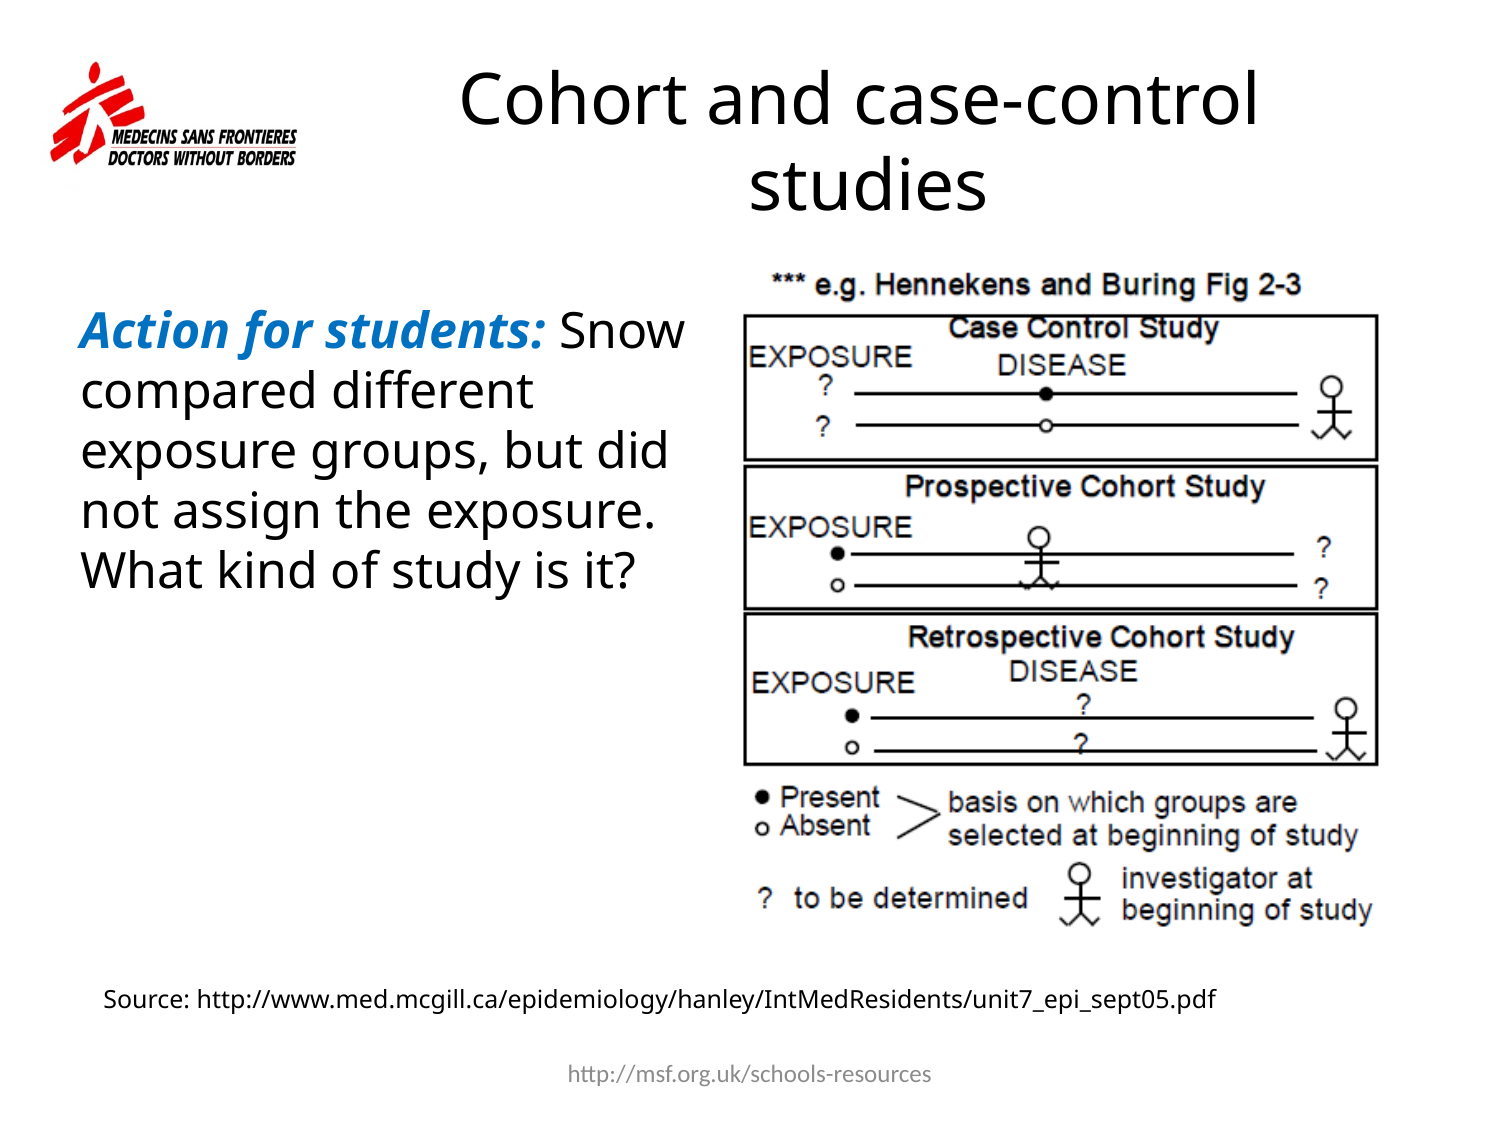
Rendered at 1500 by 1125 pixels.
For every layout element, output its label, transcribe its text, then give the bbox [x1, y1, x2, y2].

footer http://msf.org.uk/schools-resources [512, 1042, 988, 1103]
list Action for students: Snow compared different exposure groups, but did not assign the exposure. What kind of study is it? [64, 290, 709, 899]
picture [41, 42, 307, 197]
title Cohort and case-control studies [312, 44, 1426, 233]
text_box Source: http://www.med.mcgill.ca/epidemiology/hanley/IntMedResidents/unit7_epi_sept05.pdf [88, 975, 1424, 1021]
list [714, 255, 1426, 993]
